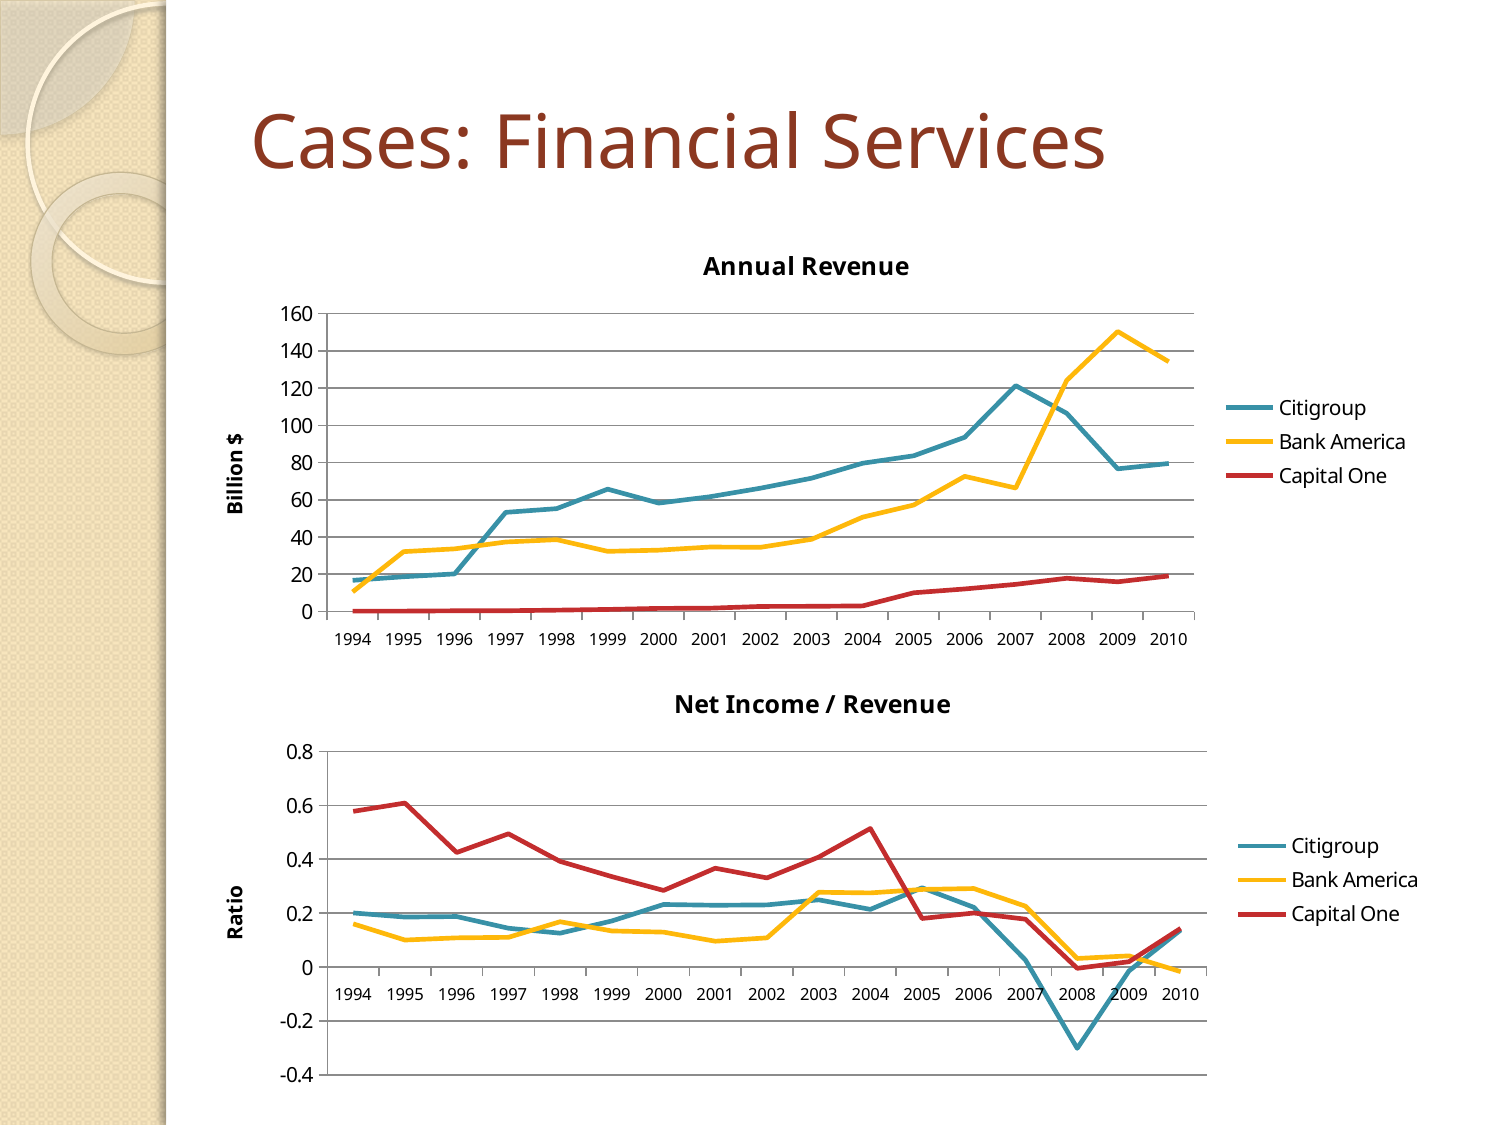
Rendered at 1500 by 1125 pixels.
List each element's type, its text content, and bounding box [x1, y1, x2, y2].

chart [187, 662, 1438, 1099]
title Cases: Financial Services [235, 45, 1466, 233]
chart [187, 224, 1426, 659]
